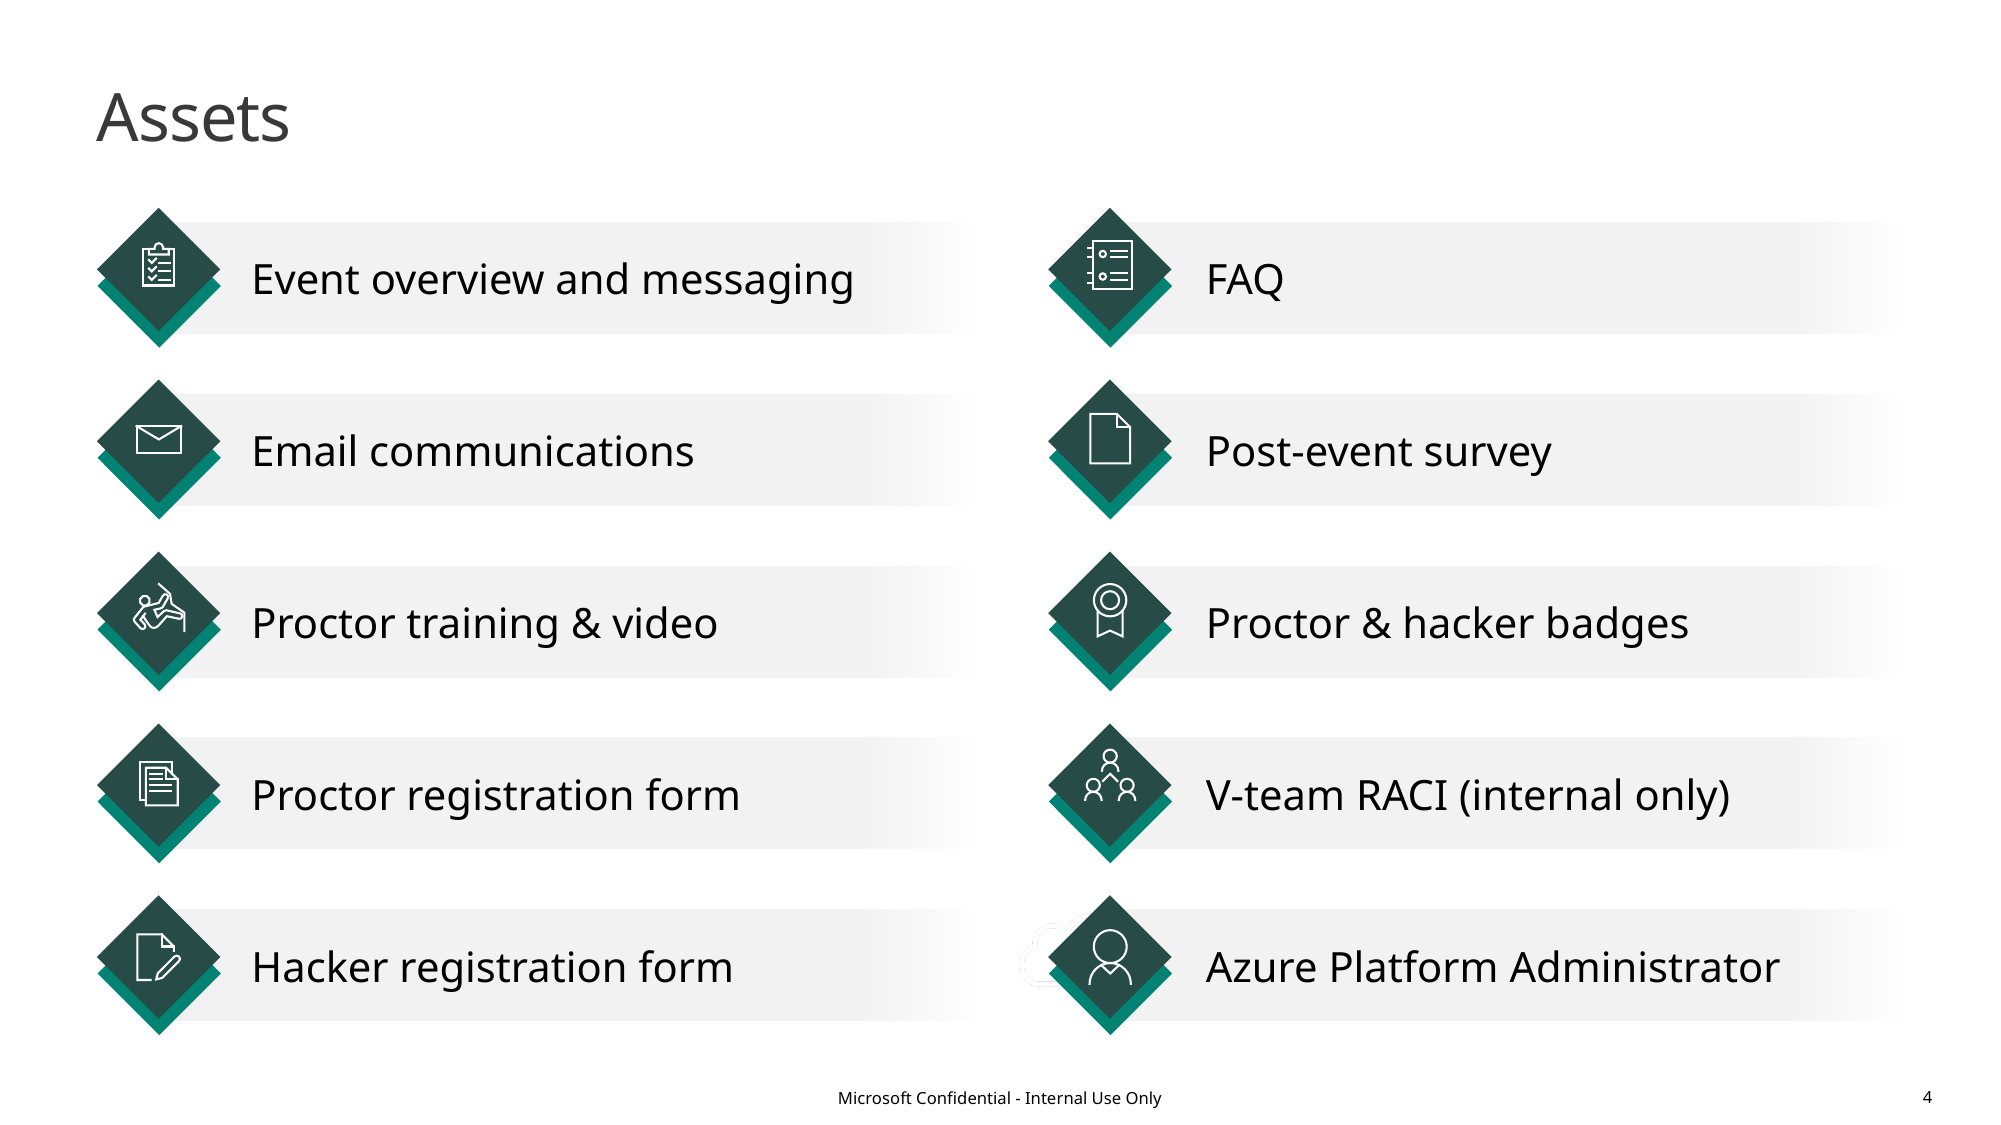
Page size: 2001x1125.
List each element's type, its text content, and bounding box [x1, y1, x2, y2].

text_box Email communications [174, 393, 983, 506]
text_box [1065, 913, 1155, 1018]
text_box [114, 913, 204, 1018]
text_box Proctor registration form [174, 737, 983, 850]
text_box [114, 569, 204, 674]
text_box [1065, 741, 1155, 846]
text_box Azure Platform Administrator [1327, 909, 1905, 1022]
text_box FAQ [1125, 221, 1905, 334]
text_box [1065, 397, 1155, 502]
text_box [1065, 225, 1155, 330]
slide_number 4 [1910, 1087, 1946, 1109]
text_box Hacker registration form [174, 909, 976, 1022]
picture [976, 857, 1327, 1048]
text_box Proctor & hacker badges [1125, 565, 1905, 678]
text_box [114, 397, 204, 502]
text_box Event overview and messaging [173, 221, 983, 334]
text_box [114, 225, 204, 330]
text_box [114, 741, 204, 846]
text_box V-team RACI (internal only) [1125, 737, 1905, 850]
text_box Proctor training & video [174, 565, 983, 678]
title Assets [96, 75, 1904, 156]
footer Microsoft Confidential - Internal Use Only [662, 1087, 1338, 1109]
text_box Post-event survey [1125, 393, 1905, 506]
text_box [1065, 569, 1155, 674]
